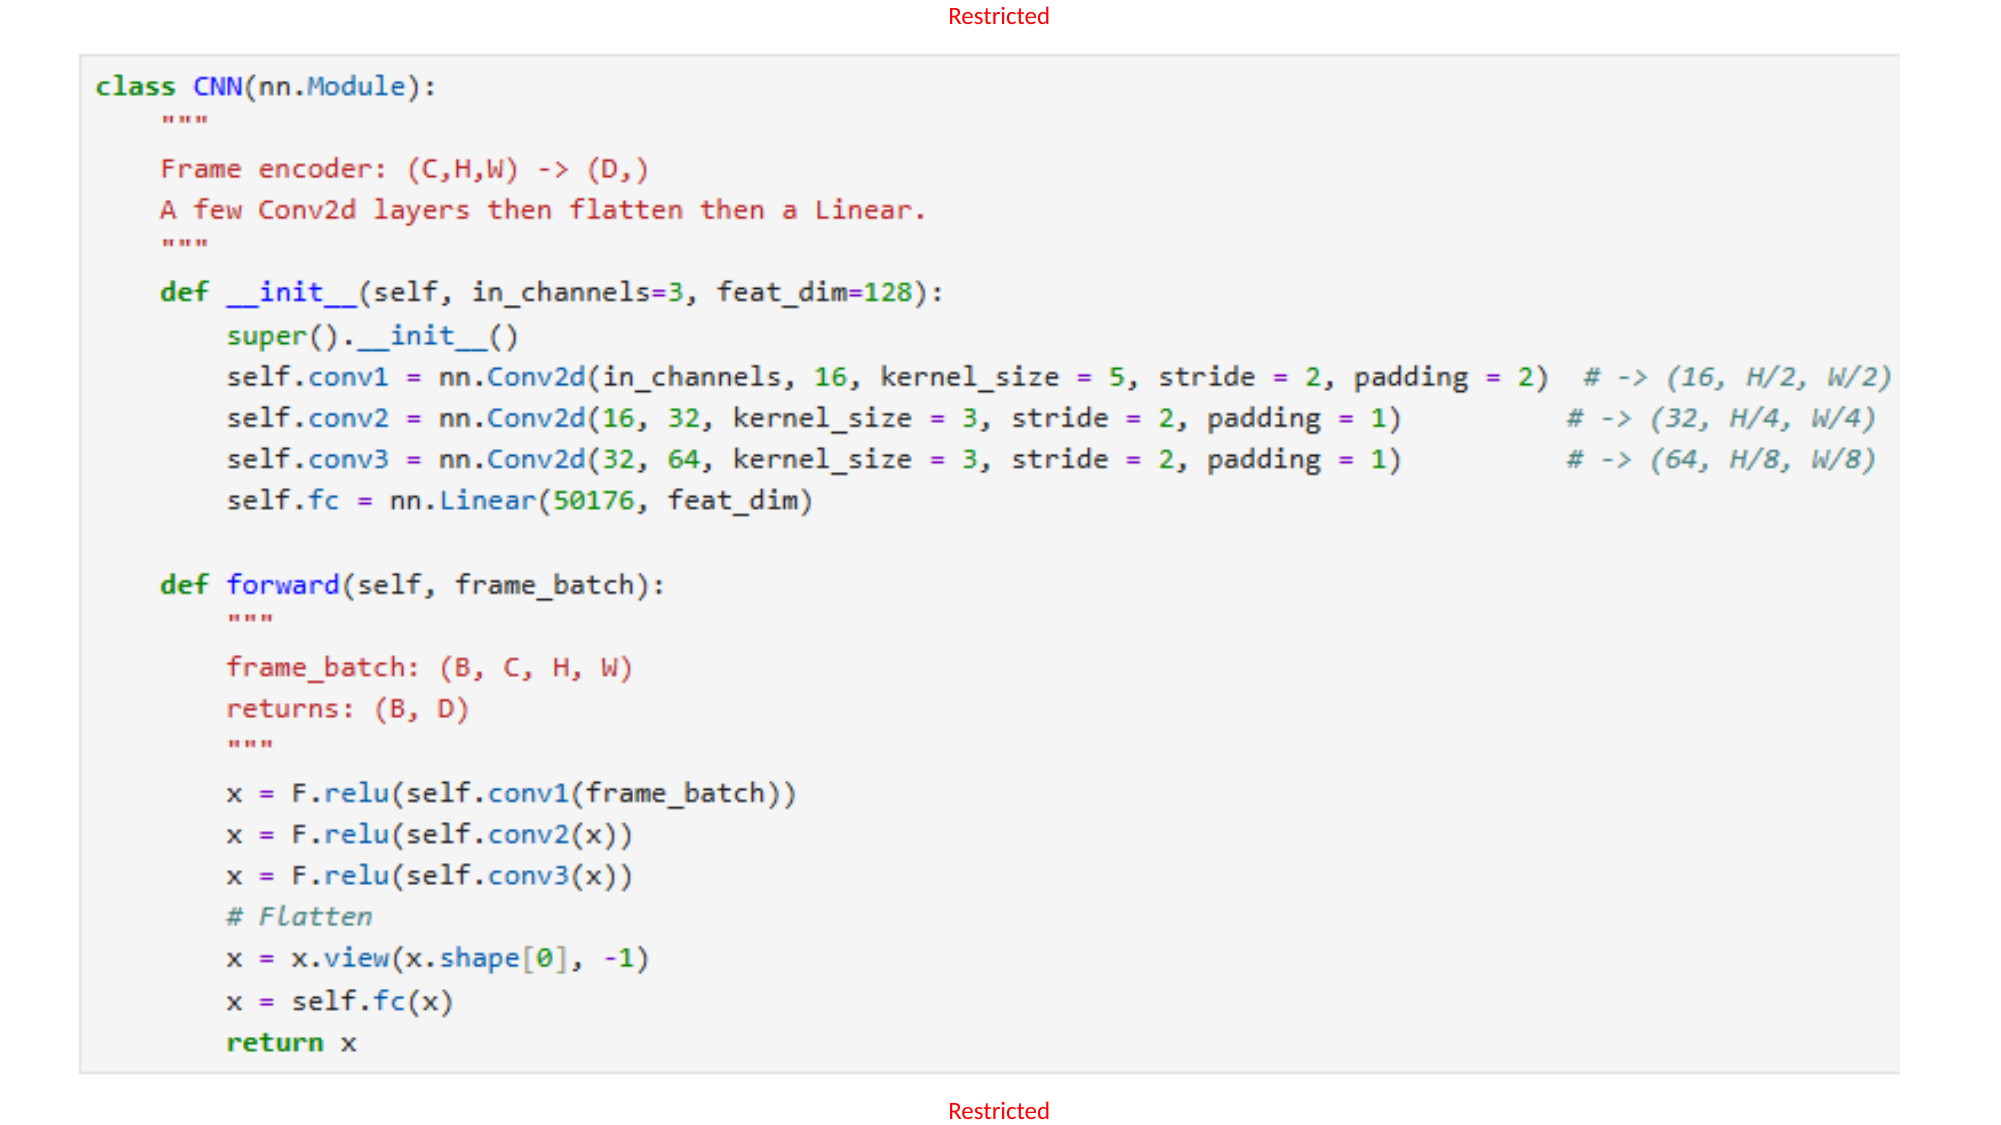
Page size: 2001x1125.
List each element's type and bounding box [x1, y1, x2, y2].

picture [75, 41, 1900, 1084]
